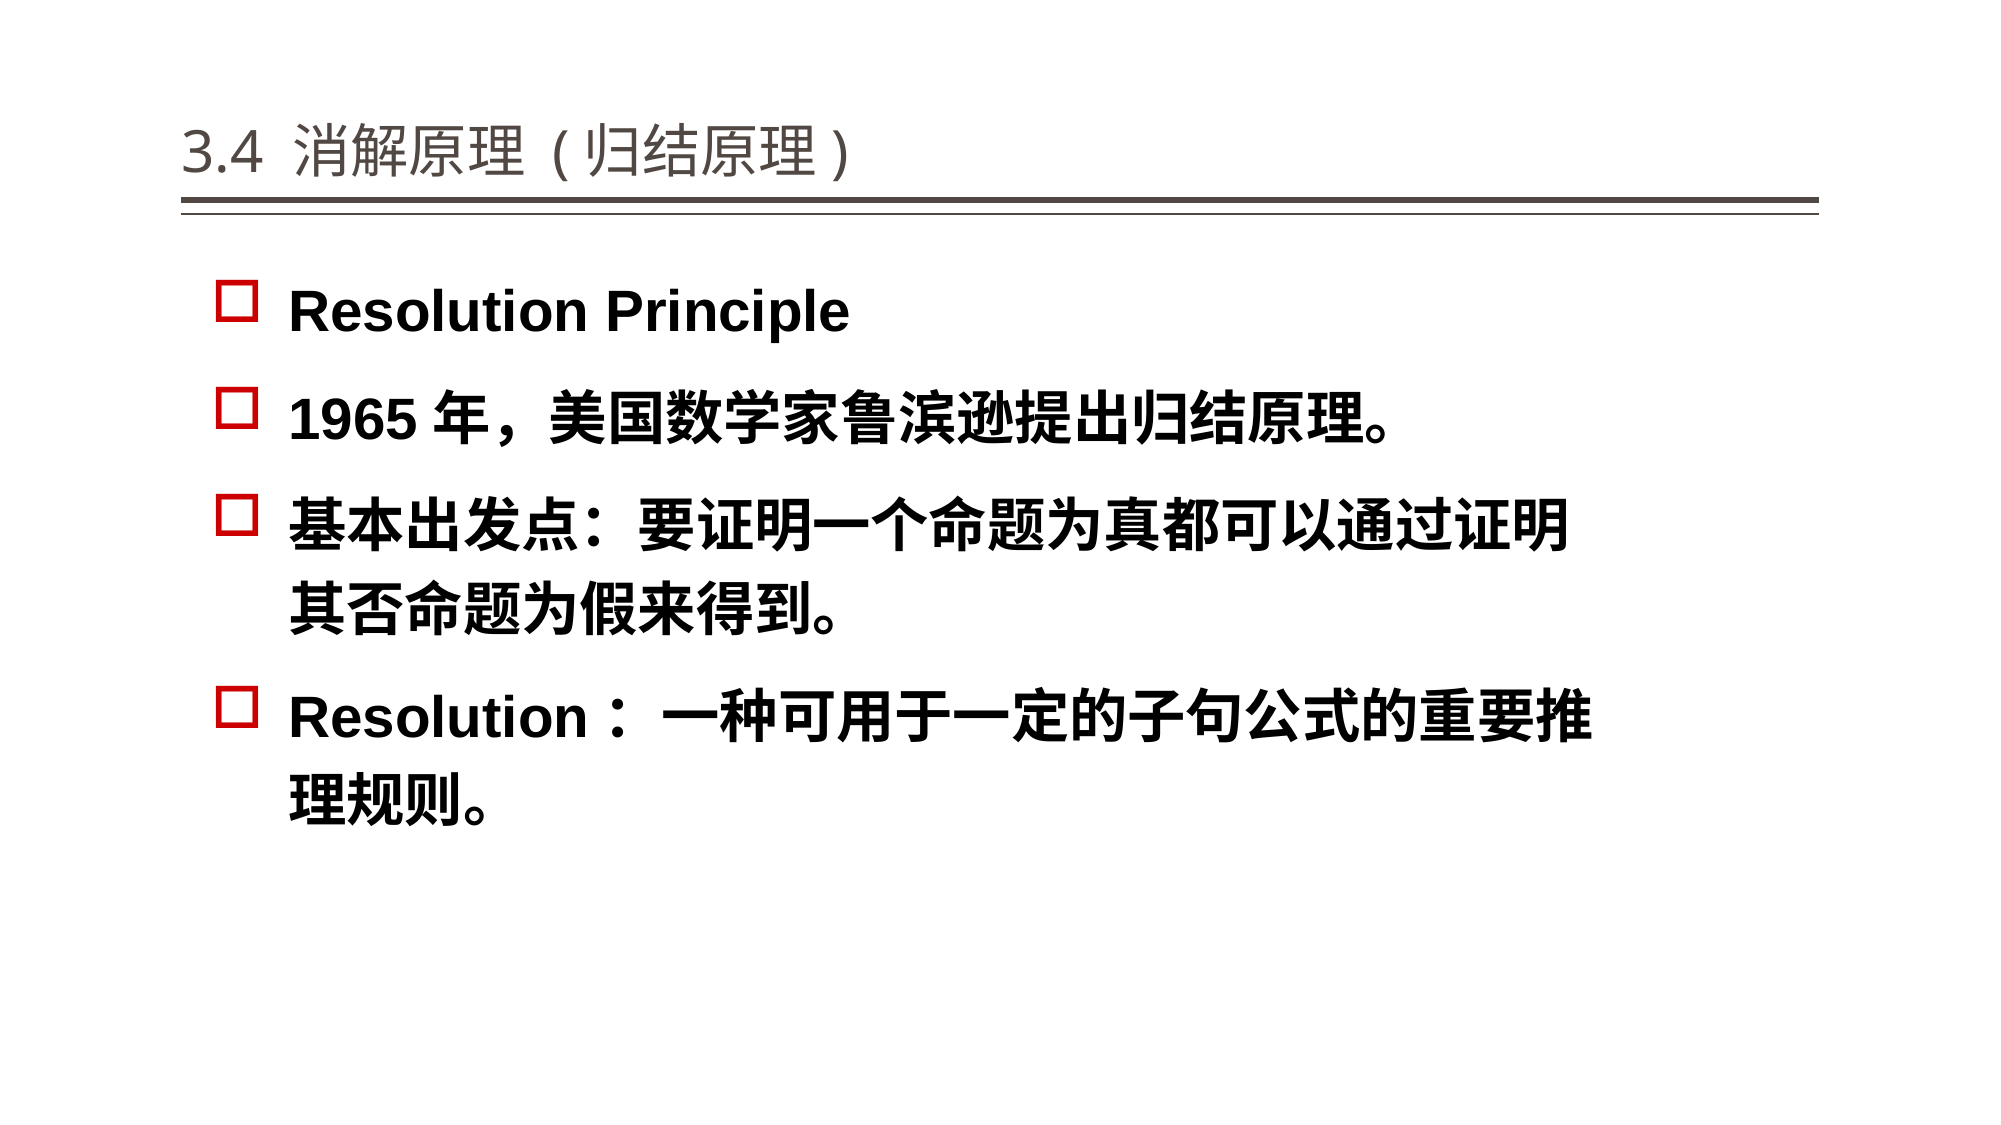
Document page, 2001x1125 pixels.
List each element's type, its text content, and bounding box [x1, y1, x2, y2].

text_box Resolution Principle 1965年，美国数学家鲁滨逊提出归结原理。 基本出发点：要证明一个命题为真都可以通过证明其否命题为假来得到。 Resolution：一种可用于一定的子句公式的重要推理规则。 [196, 251, 1614, 1085]
title 3.4 消解原理 (归结原理) [181, 12, 1819, 193]
